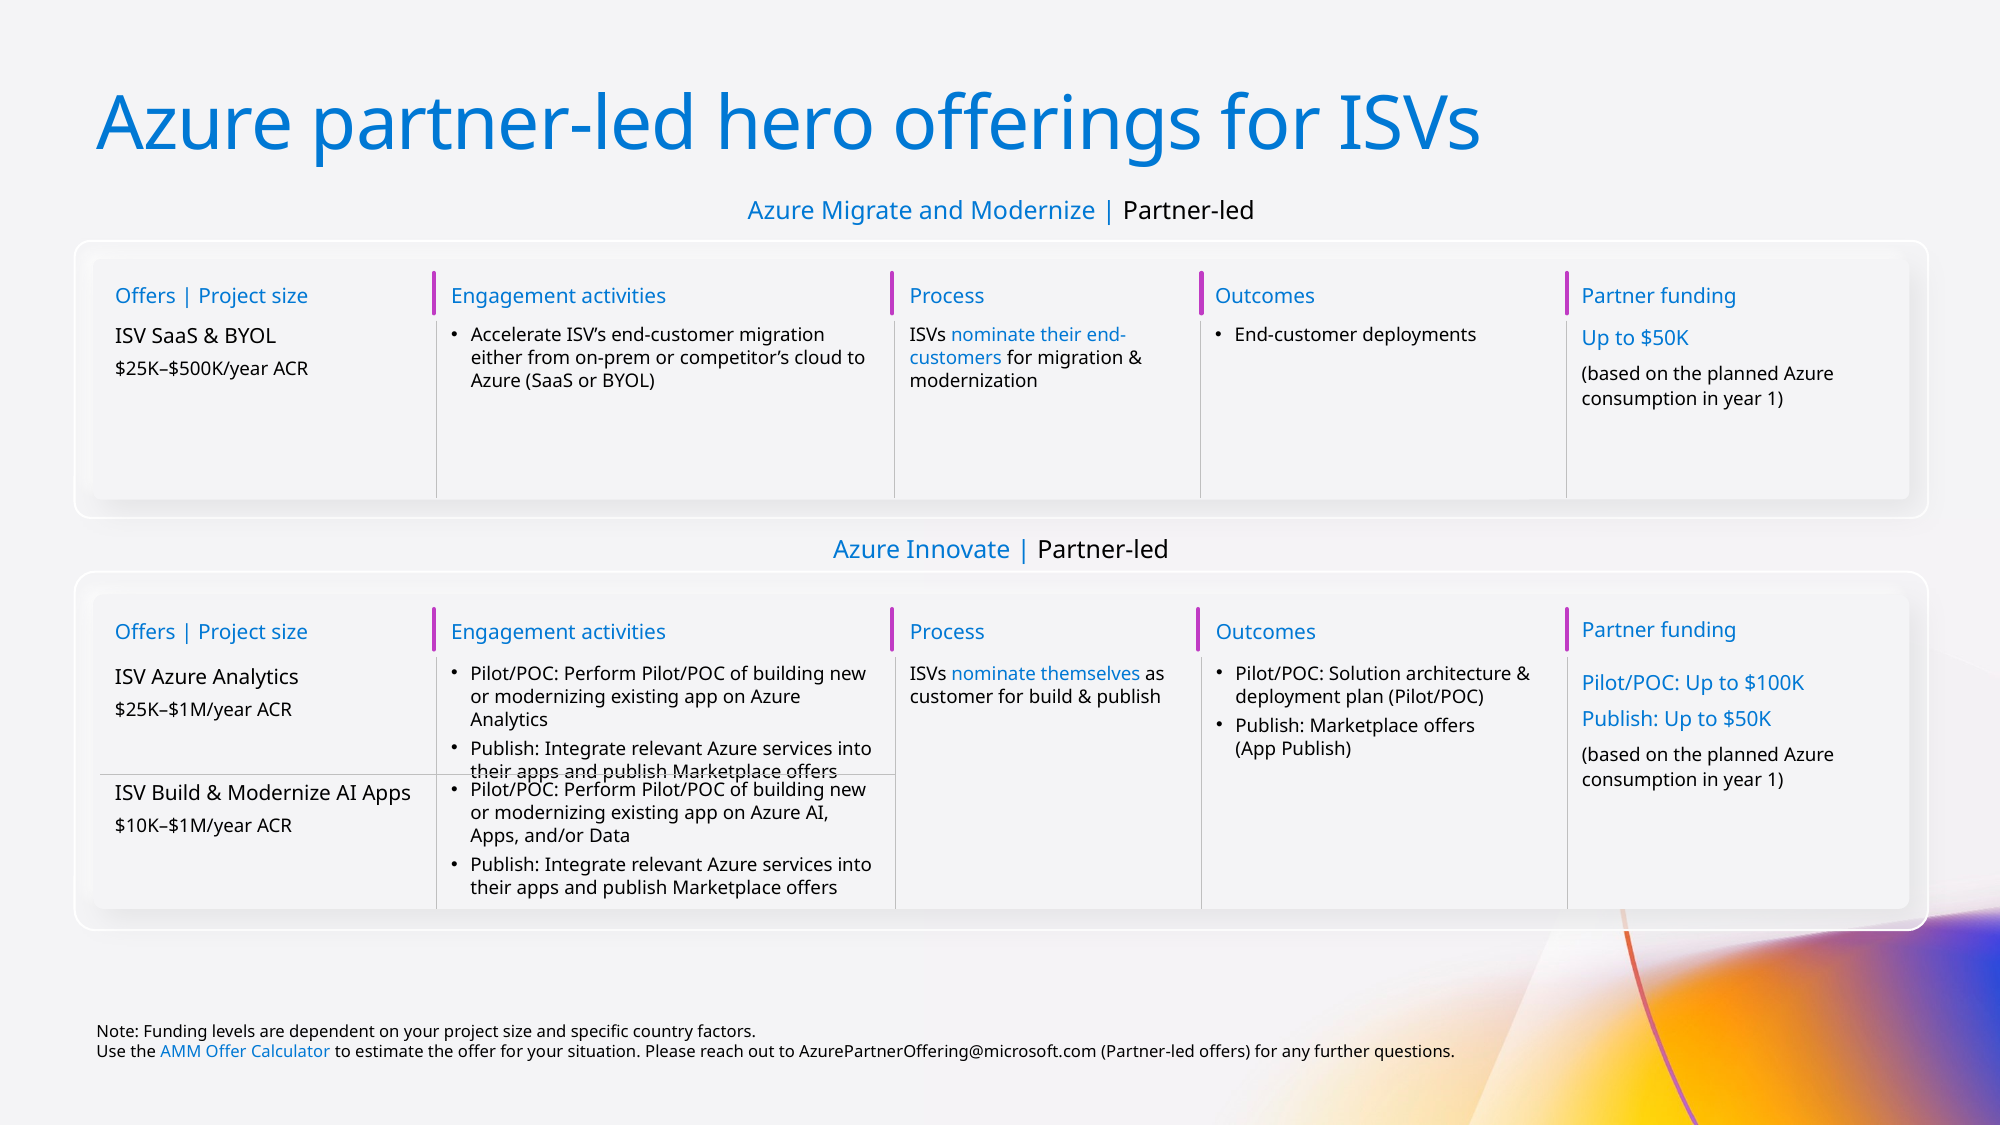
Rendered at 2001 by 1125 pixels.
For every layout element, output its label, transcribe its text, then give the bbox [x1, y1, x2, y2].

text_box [74, 571, 1929, 931]
title Azure partner-led hero offerings for ISVs [96, 75, 1904, 166]
text_box Azure Innovate | Partner-led [833, 536, 1170, 564]
picture [924, 519, 2000, 1125]
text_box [74, 240, 1929, 519]
text_box Note: Funding levels are dependent on your project size and specific country factors. Use the AMM Offer Calculator to estimate the offer for your situation. Please reach out to AzurePartnerOffering@microsoft.com (Partner-led offers) for any further questions. [96, 1021, 1846, 1064]
text_box Azure Migrate and Modernize | Partner-led [747, 198, 1256, 226]
